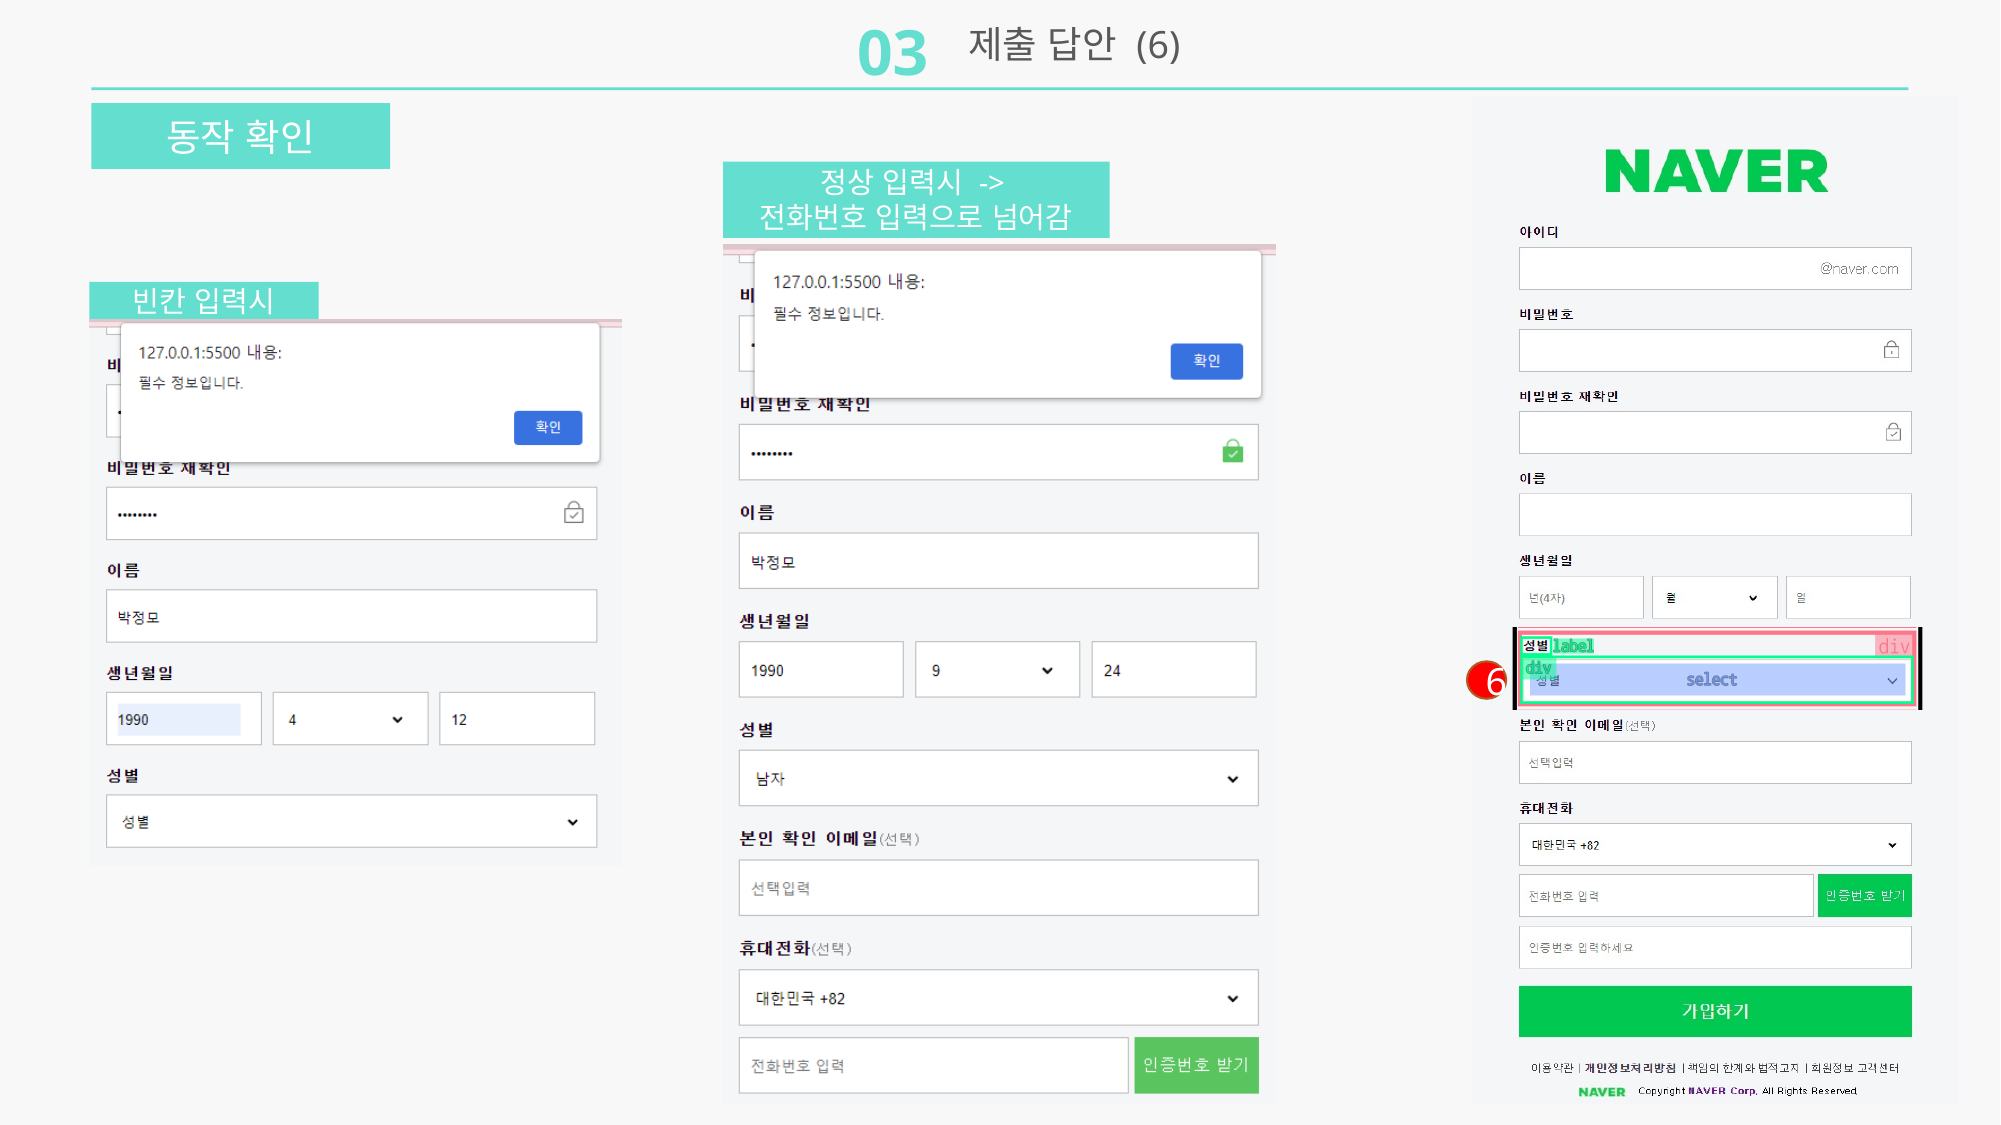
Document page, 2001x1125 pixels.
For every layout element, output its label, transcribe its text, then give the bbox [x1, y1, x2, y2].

picture [89, 319, 622, 866]
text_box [842, 5, 1562, 97]
text_box [90, 86, 842, 91]
picture [1471, 96, 1959, 1105]
text_box 정상 입력시 -> 전화번호 입력으로 넘어감 [722, 161, 1111, 239]
picture [723, 244, 1276, 1105]
text_box 빈칸 입력시 [88, 281, 320, 321]
text_box 동작 확인 [90, 102, 391, 170]
text_box [1562, 86, 1909, 91]
text_box 6 [1465, 667, 1471, 693]
